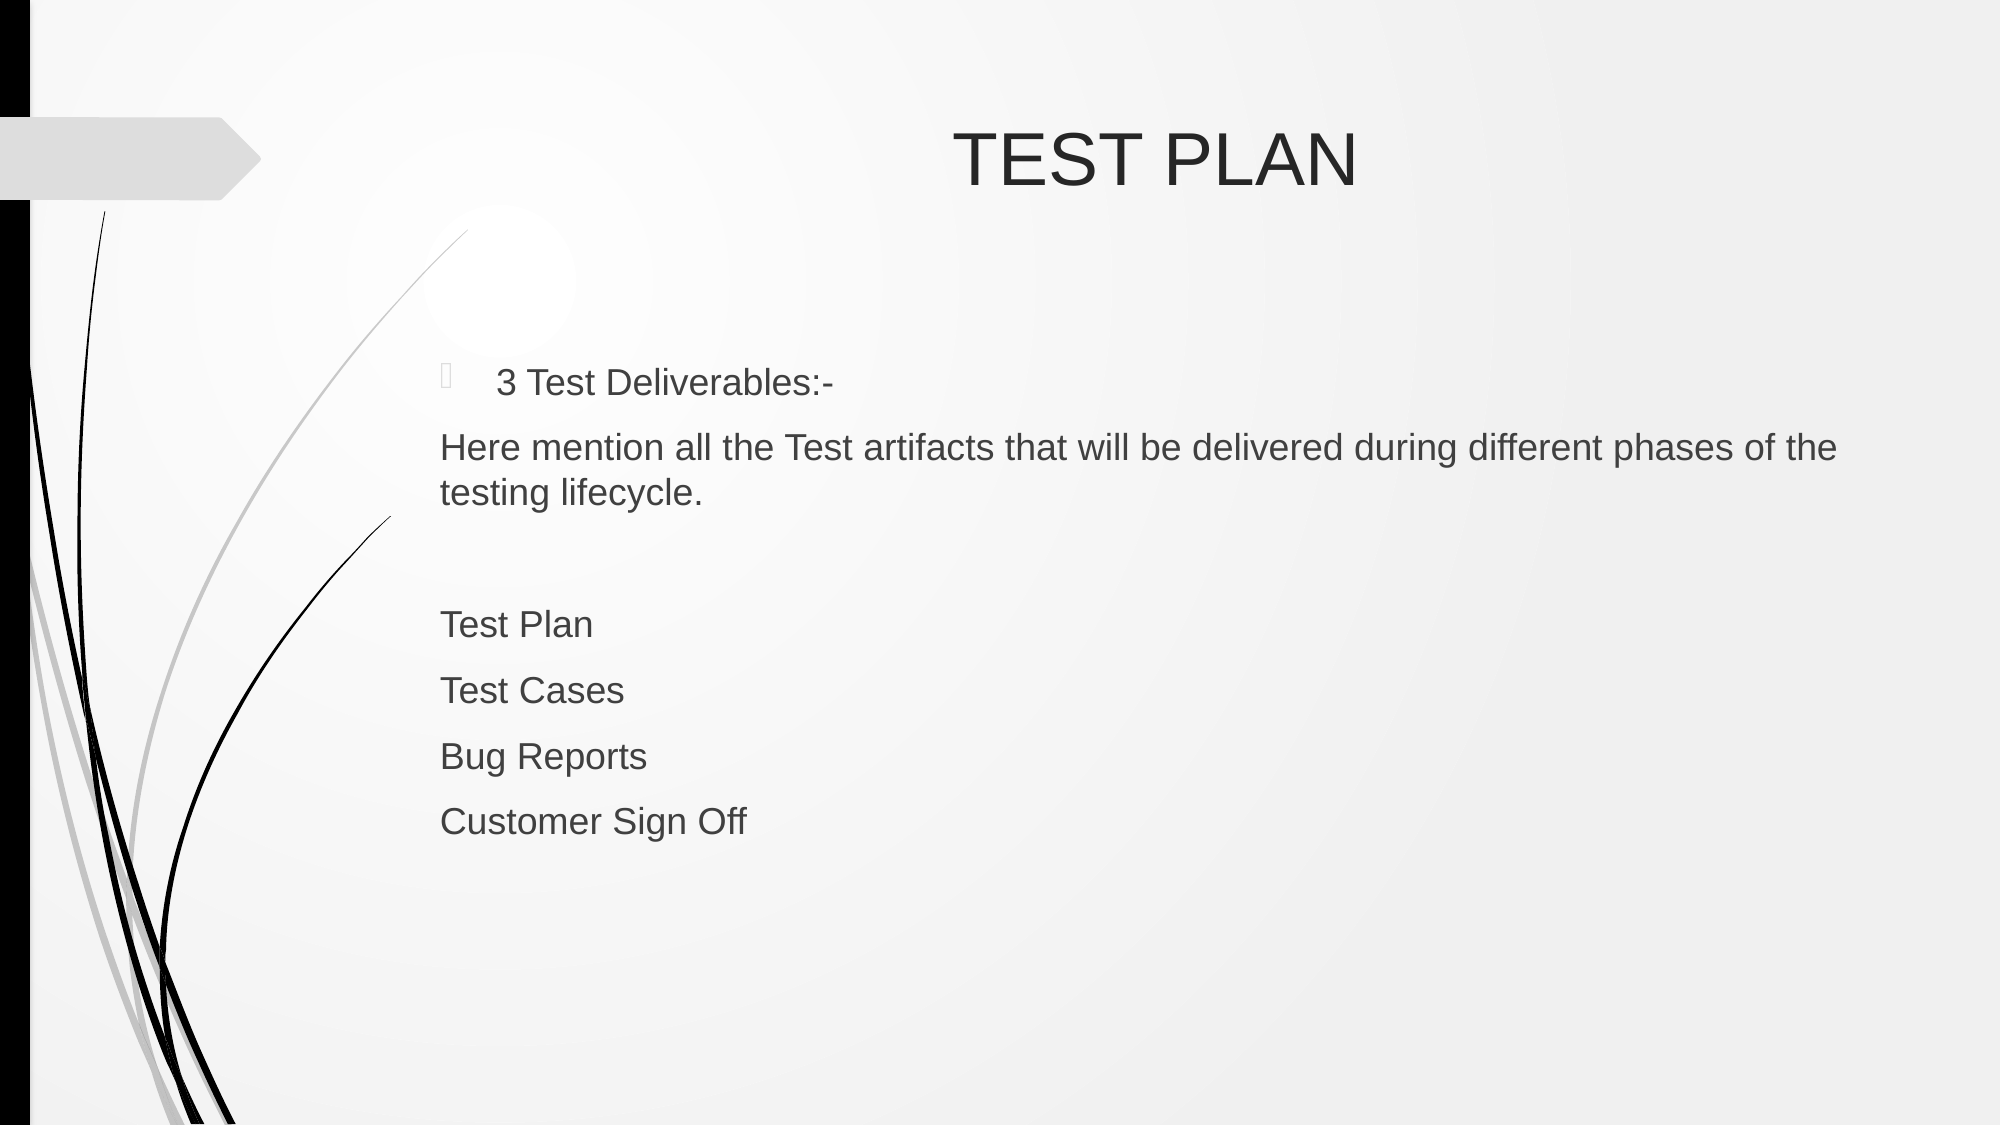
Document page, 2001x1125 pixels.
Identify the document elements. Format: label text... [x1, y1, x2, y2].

list 3 Test Deliverables:- Here mention all the Test artifacts that will be delivered during different phases of the testing lifecycle. Test Plan Test Cases Bug Reports Customer Sign Off [424, 350, 1888, 970]
title TEST PLAN [425, 102, 1888, 313]
